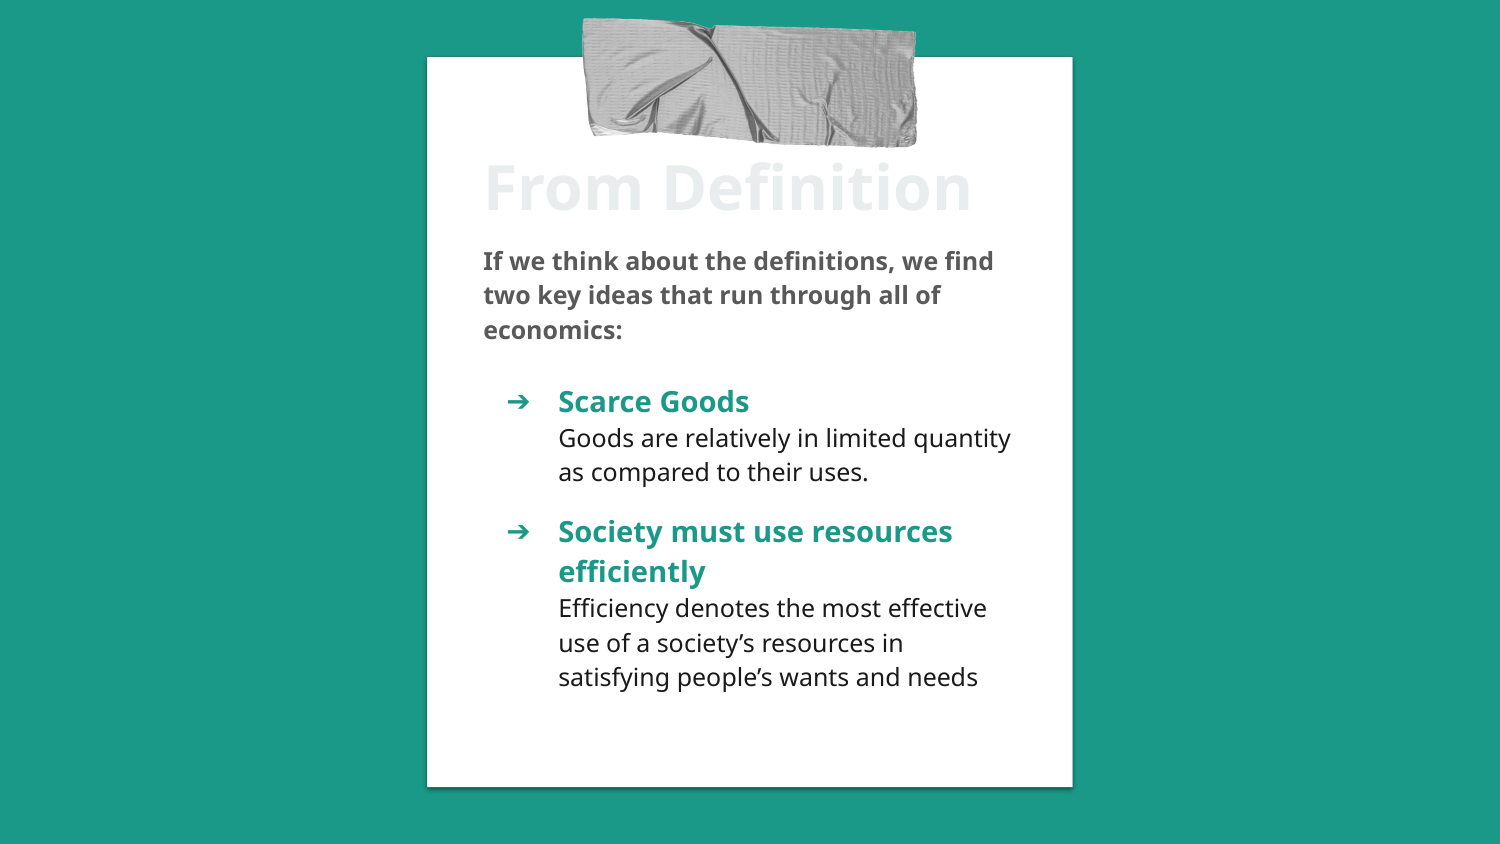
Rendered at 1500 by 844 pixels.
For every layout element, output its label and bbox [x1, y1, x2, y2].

picture [400, 16, 1100, 818]
